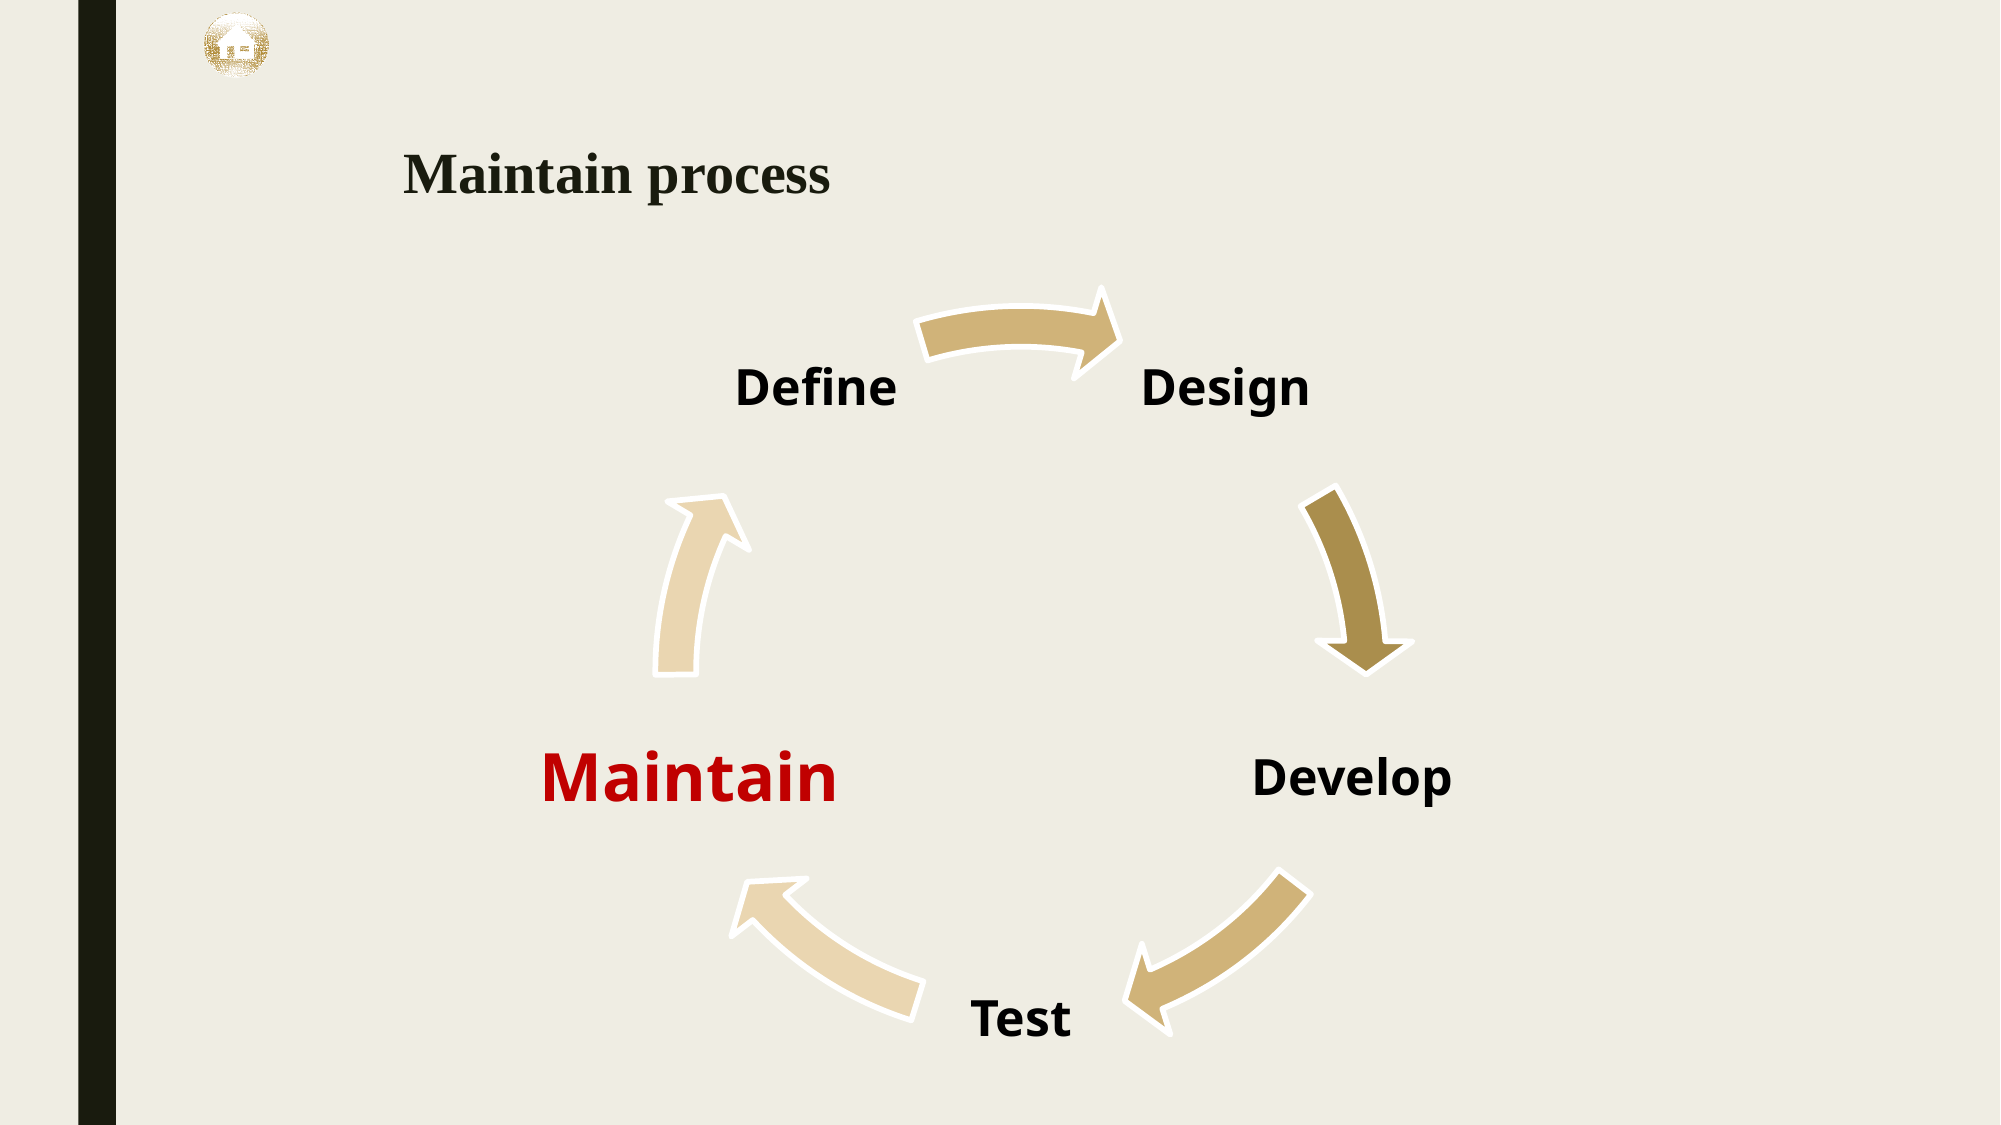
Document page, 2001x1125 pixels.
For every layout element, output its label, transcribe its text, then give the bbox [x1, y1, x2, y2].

text_box Maintain process [388, 0, 1729, 213]
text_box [421, 278, 1567, 1125]
picture [202, 11, 270, 79]
